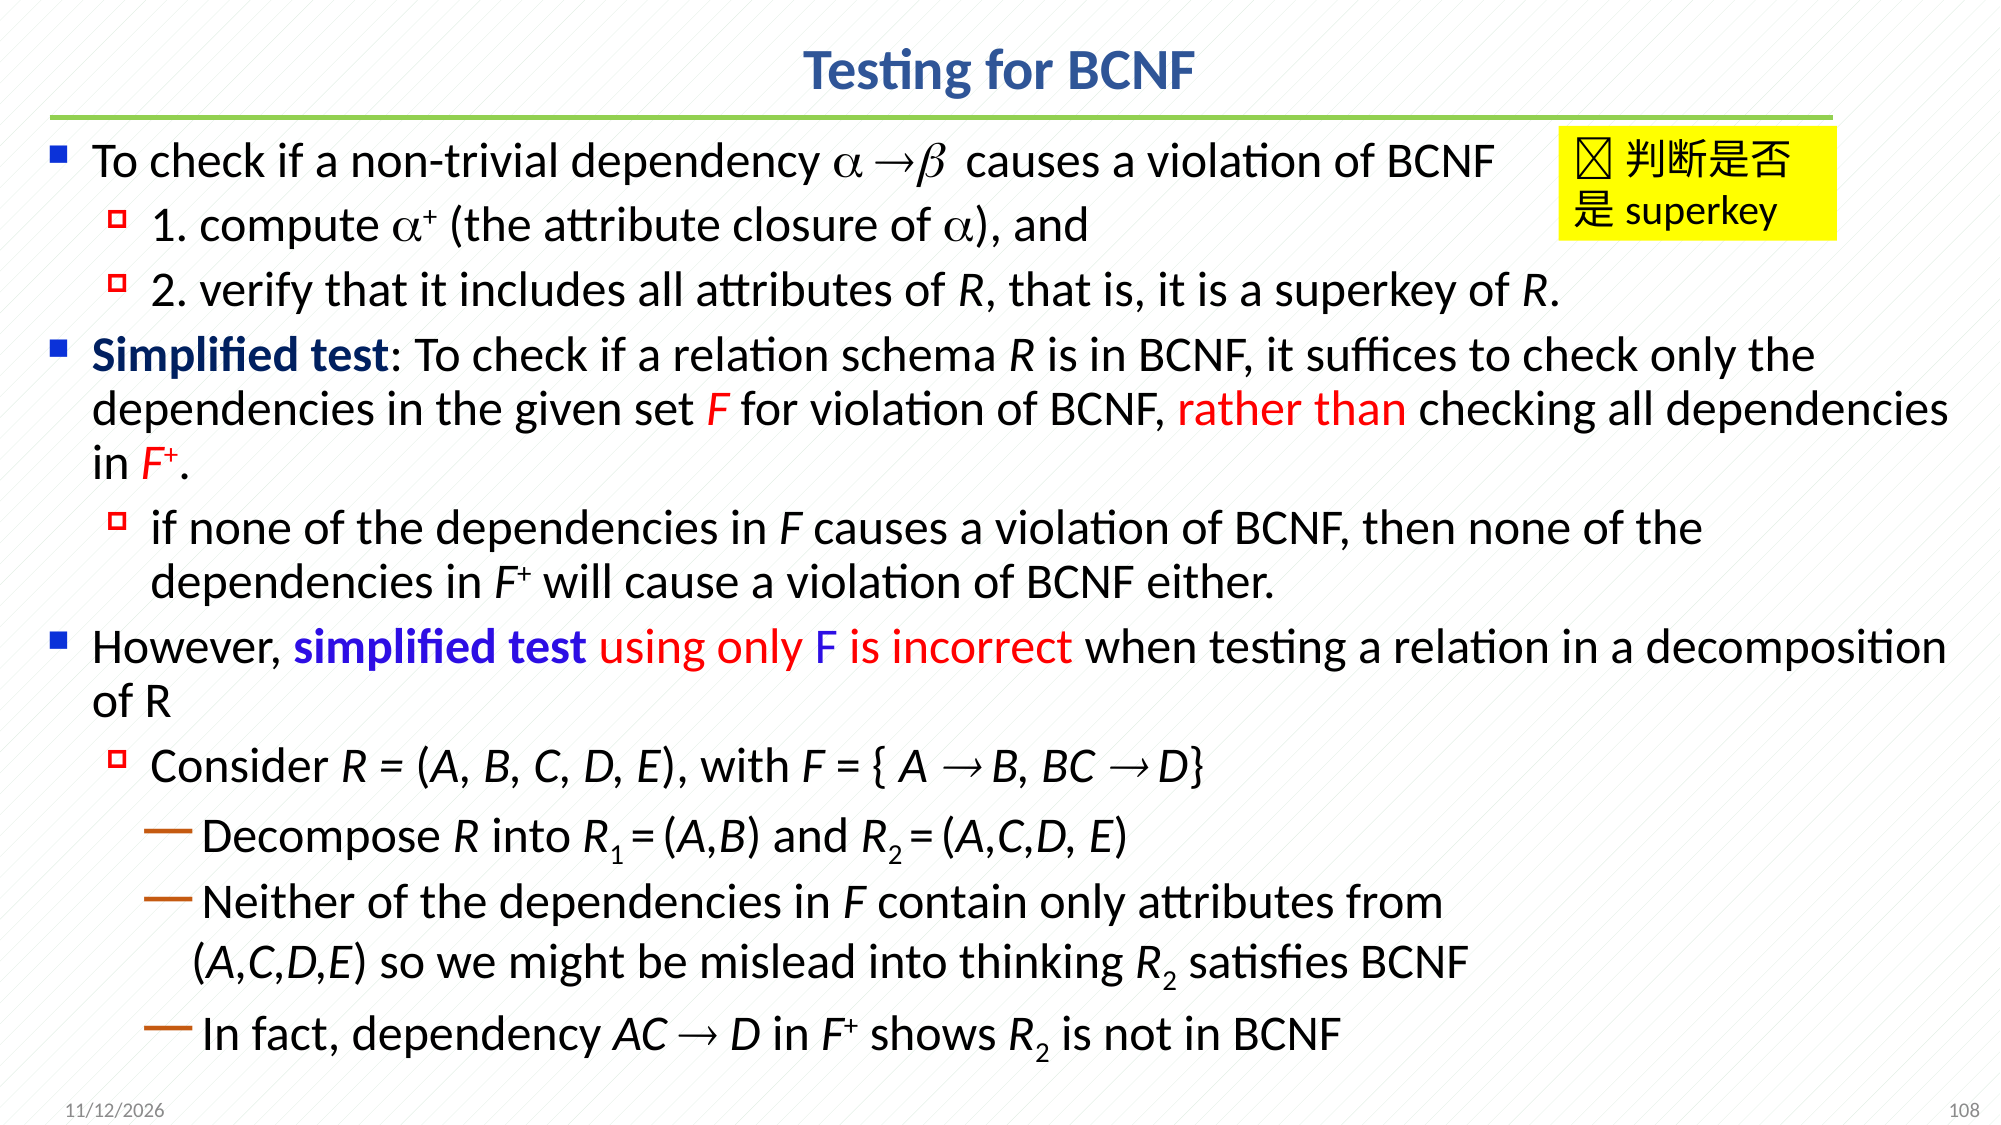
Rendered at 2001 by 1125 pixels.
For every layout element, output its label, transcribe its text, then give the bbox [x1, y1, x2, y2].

slide_number 108 [1545, 1079, 1996, 1125]
title Testing for BCNF [50, 13, 1949, 126]
text_box 判断是否是superkey [1558, 125, 1837, 241]
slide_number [49, 1079, 500, 1125]
list To check if a non-trivial dependency   causes a violation of BCNF 1. compute + (the attribute closure of ), and 2. verify that it includes all attributes of R, that is, it is a superkey of R. Simplified test: To check if a relation schema R is in BCNF, it suffices to check only the dependencies in the given set F for violation of BCNF, rather than checking all dependencies in F+. if none of the dependencies in F causes a violation of BCNF, then none of the dependencies in F+ will cause a violation of BCNF either. However, simplified test using only F is incorrect when testing a relation in a decomposition of R Consider R = (A, B, C, D, E), with F = { A  B, BC  D} Decompose R into R1 = (A,B) and R2 = (A,C,D, E) Neither of the dependencies in F contain only attributes from (A,C,D,E) so we might be mislead into thinking R2 satisfies BCNF In fact, dependency AC  D in F+ shows R2 is not in BCNF [32, 126, 1974, 1125]
